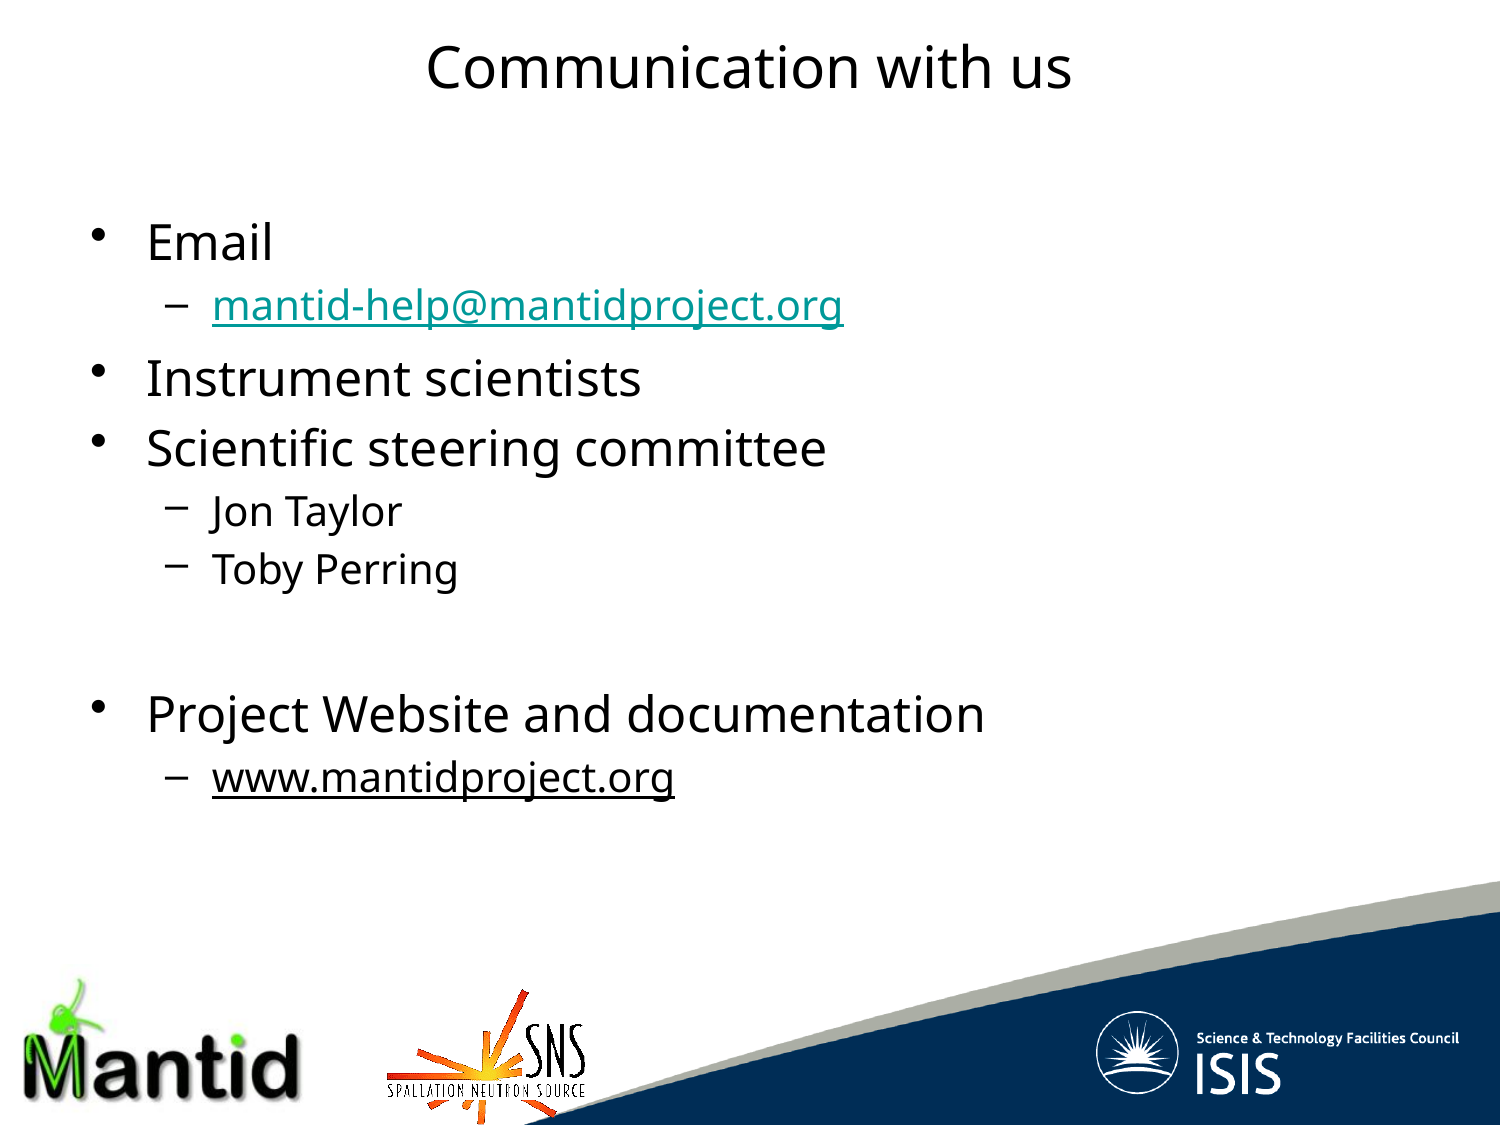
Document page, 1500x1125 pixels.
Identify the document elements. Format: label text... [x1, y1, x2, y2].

list Email mantid-help@mantidproject.org Instrument scientists Scientific steering committee Jon Taylor Toby Perring Project Website and documentation www.mantidproject.org [74, 203, 1426, 894]
picture [0, 879, 1500, 1125]
title Communication with us [74, 0, 1426, 160]
